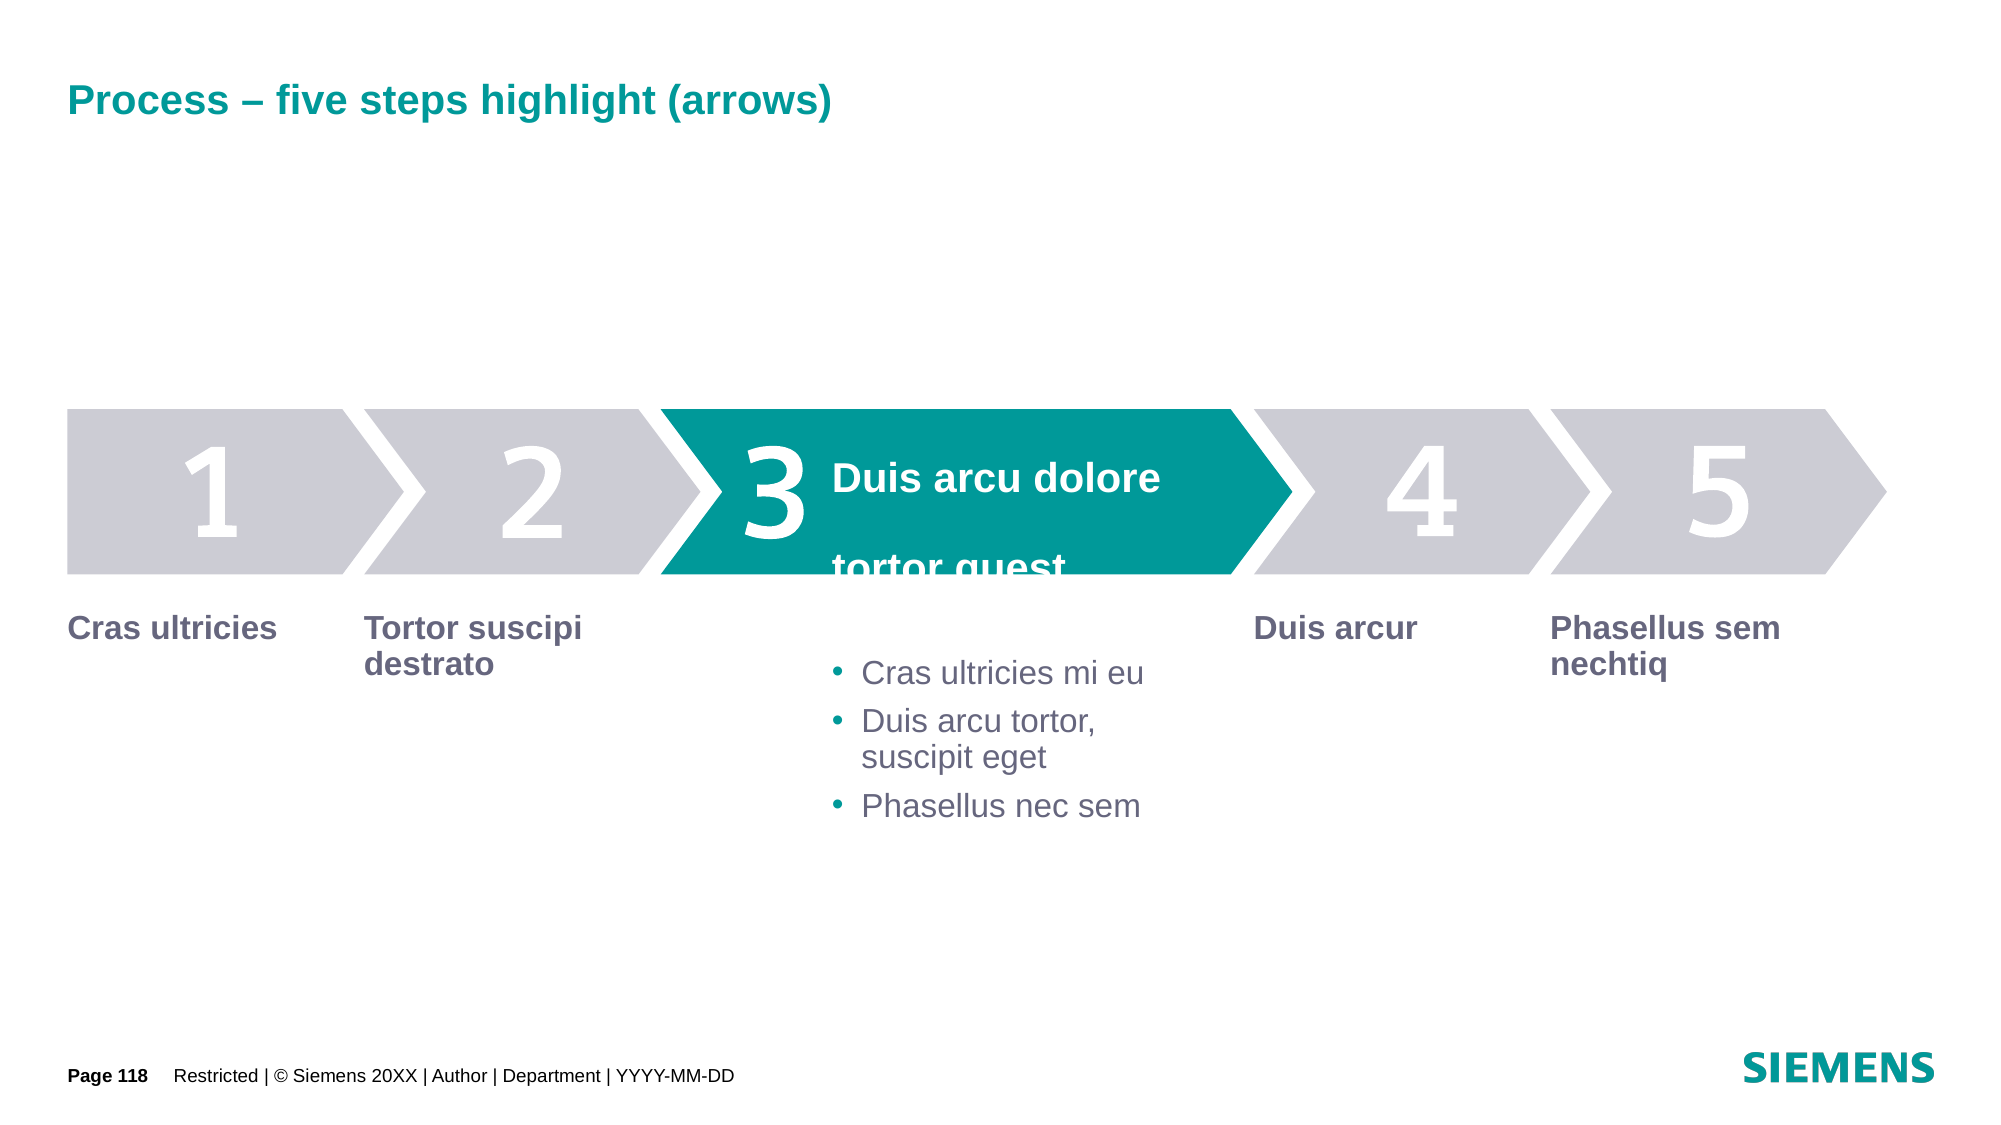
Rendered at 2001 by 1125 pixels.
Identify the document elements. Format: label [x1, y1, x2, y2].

picture [1744, 1052, 1934, 1083]
text_box [1550, 611, 1823, 953]
text_box [67, 409, 404, 575]
text_box [67, 611, 340, 953]
title [67, 78, 1686, 173]
text_box [1253, 409, 1591, 575]
slide_number [67, 1035, 174, 1125]
text_box [1550, 409, 1887, 575]
text_box [363, 611, 636, 953]
text_box [364, 409, 1293, 954]
text_box [1253, 611, 1526, 953]
footer [174, 1035, 1686, 1125]
